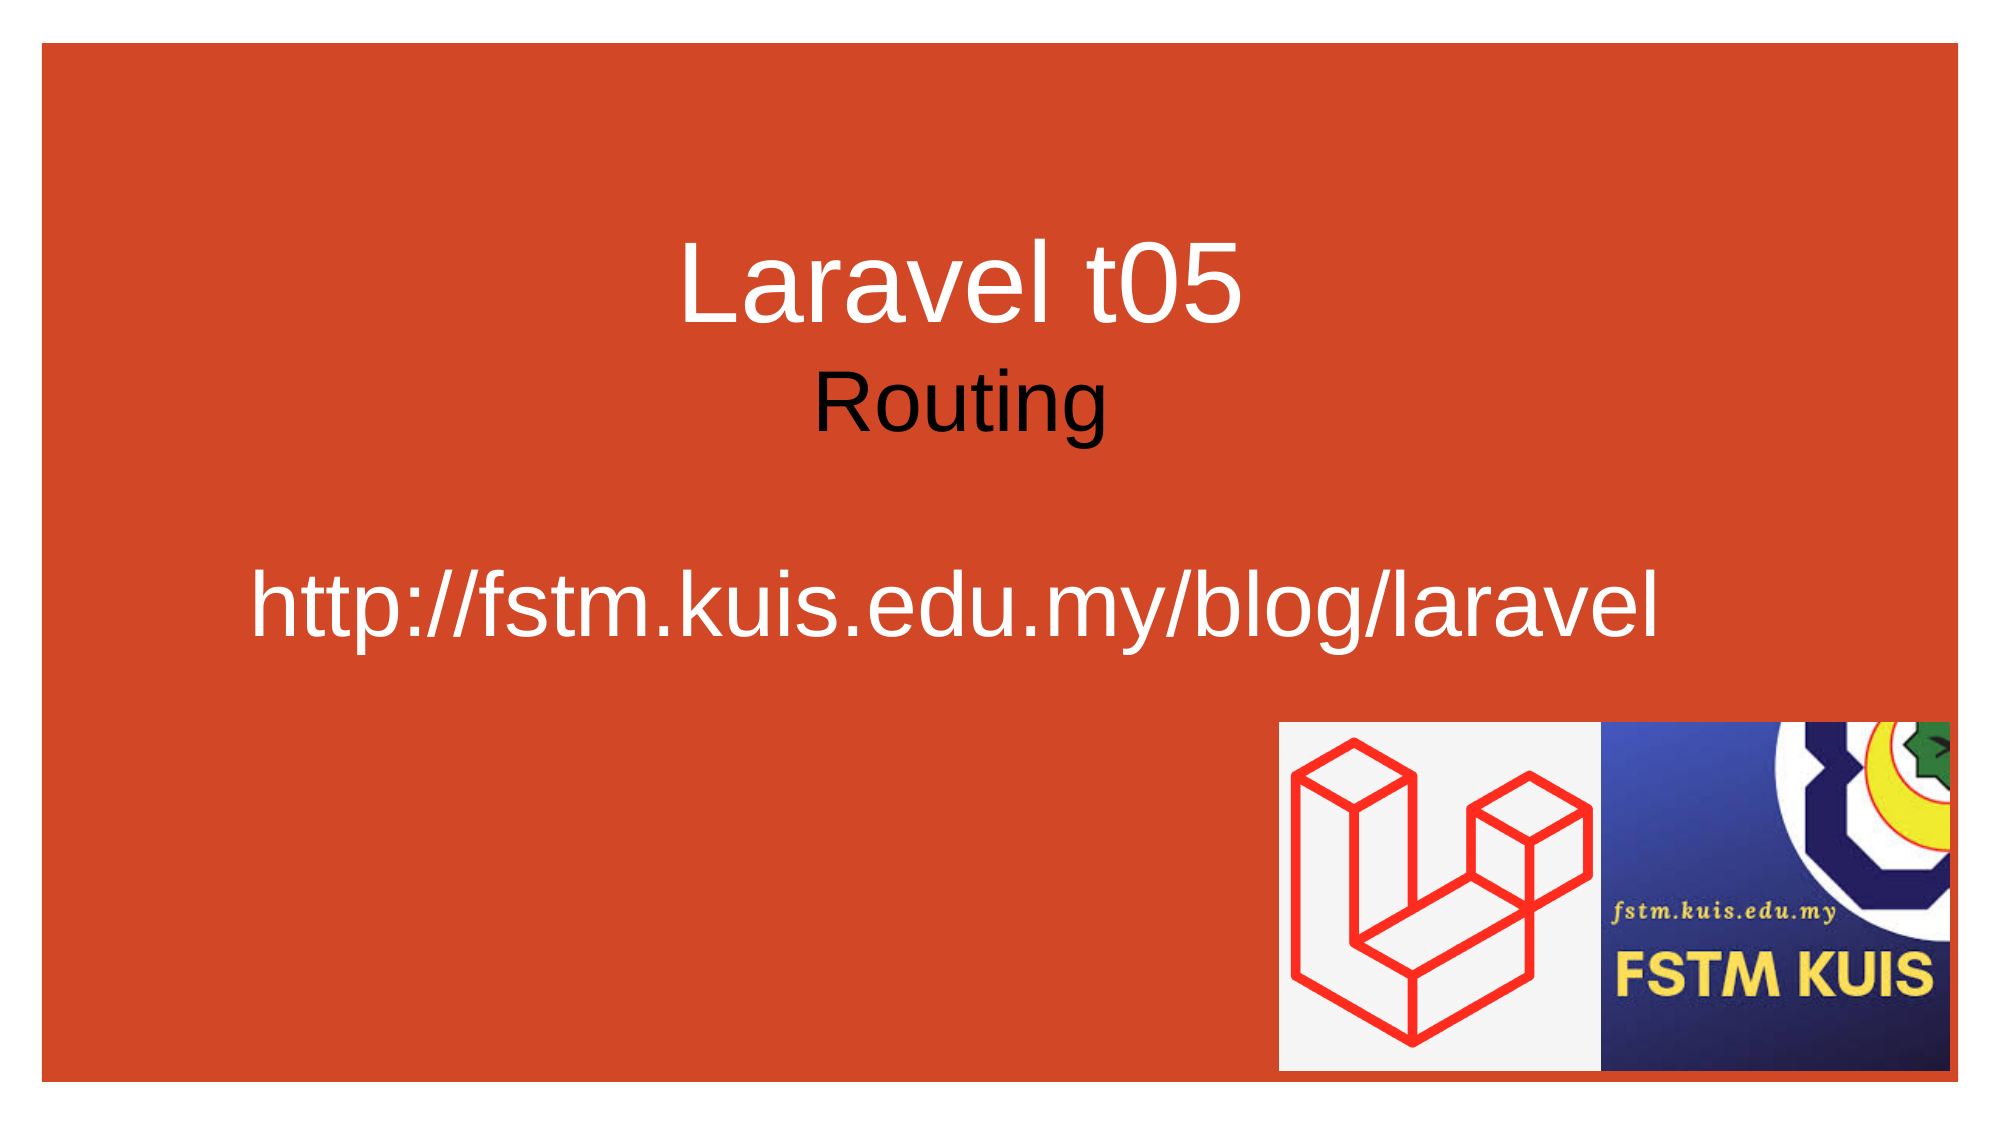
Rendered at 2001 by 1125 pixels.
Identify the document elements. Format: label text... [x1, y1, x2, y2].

subtitle http://fstm.kuis.edu.my/blog/laravel [209, 550, 1704, 737]
title Laravel t05 Routing [218, 197, 1704, 550]
picture [1279, 722, 1950, 1071]
